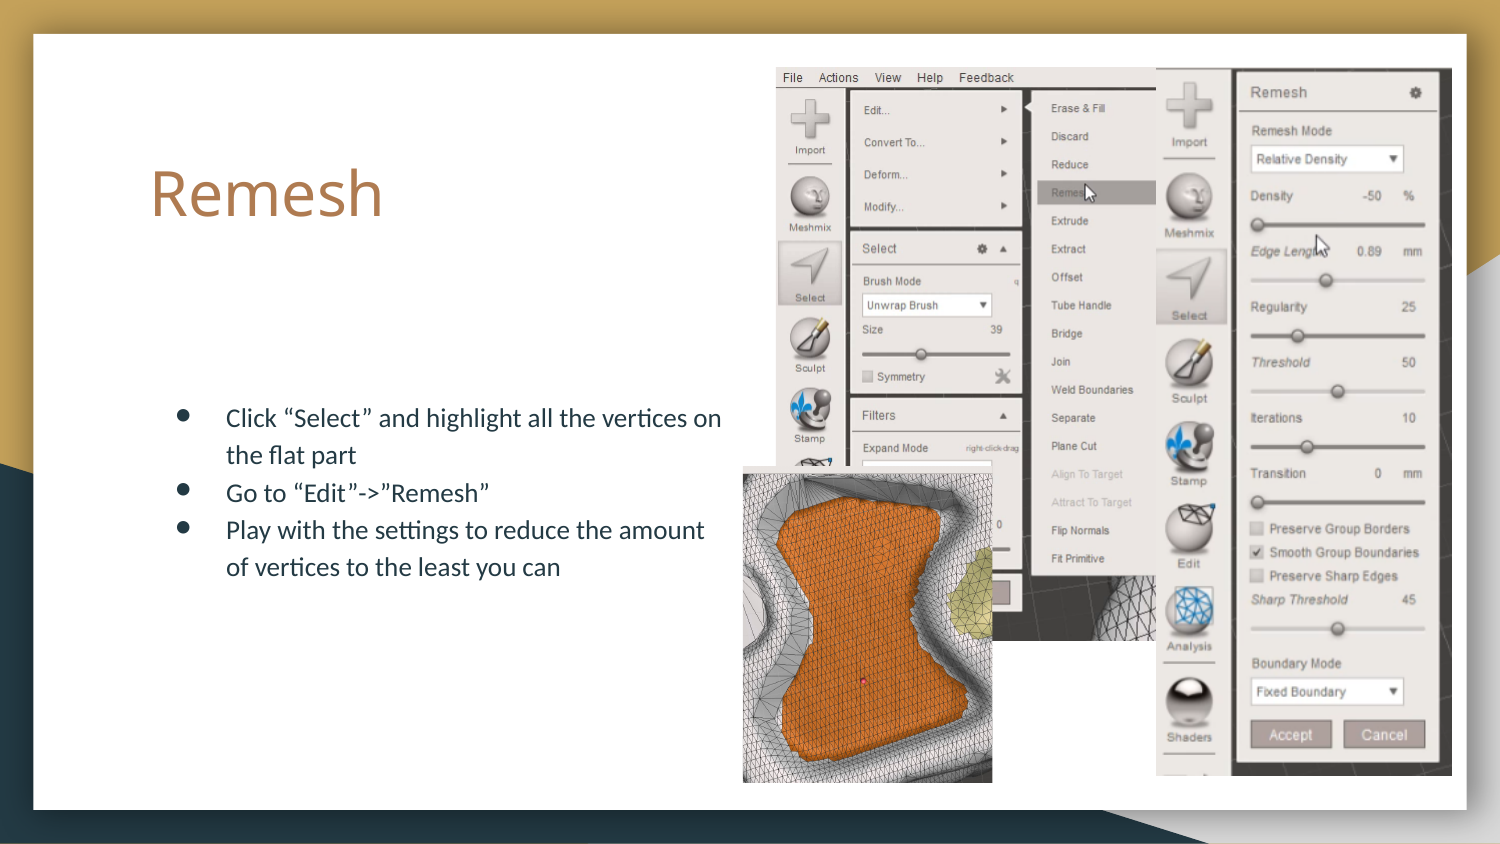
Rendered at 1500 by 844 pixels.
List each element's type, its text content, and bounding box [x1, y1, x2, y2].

picture [742, 67, 1453, 783]
title Remesh [134, 138, 743, 366]
list Click “Select” and highlight all the vertices on the flat part Go to “Edit”->”Remesh” Play with the settings to reduce the amount of vertices to the least you can [136, 380, 745, 729]
